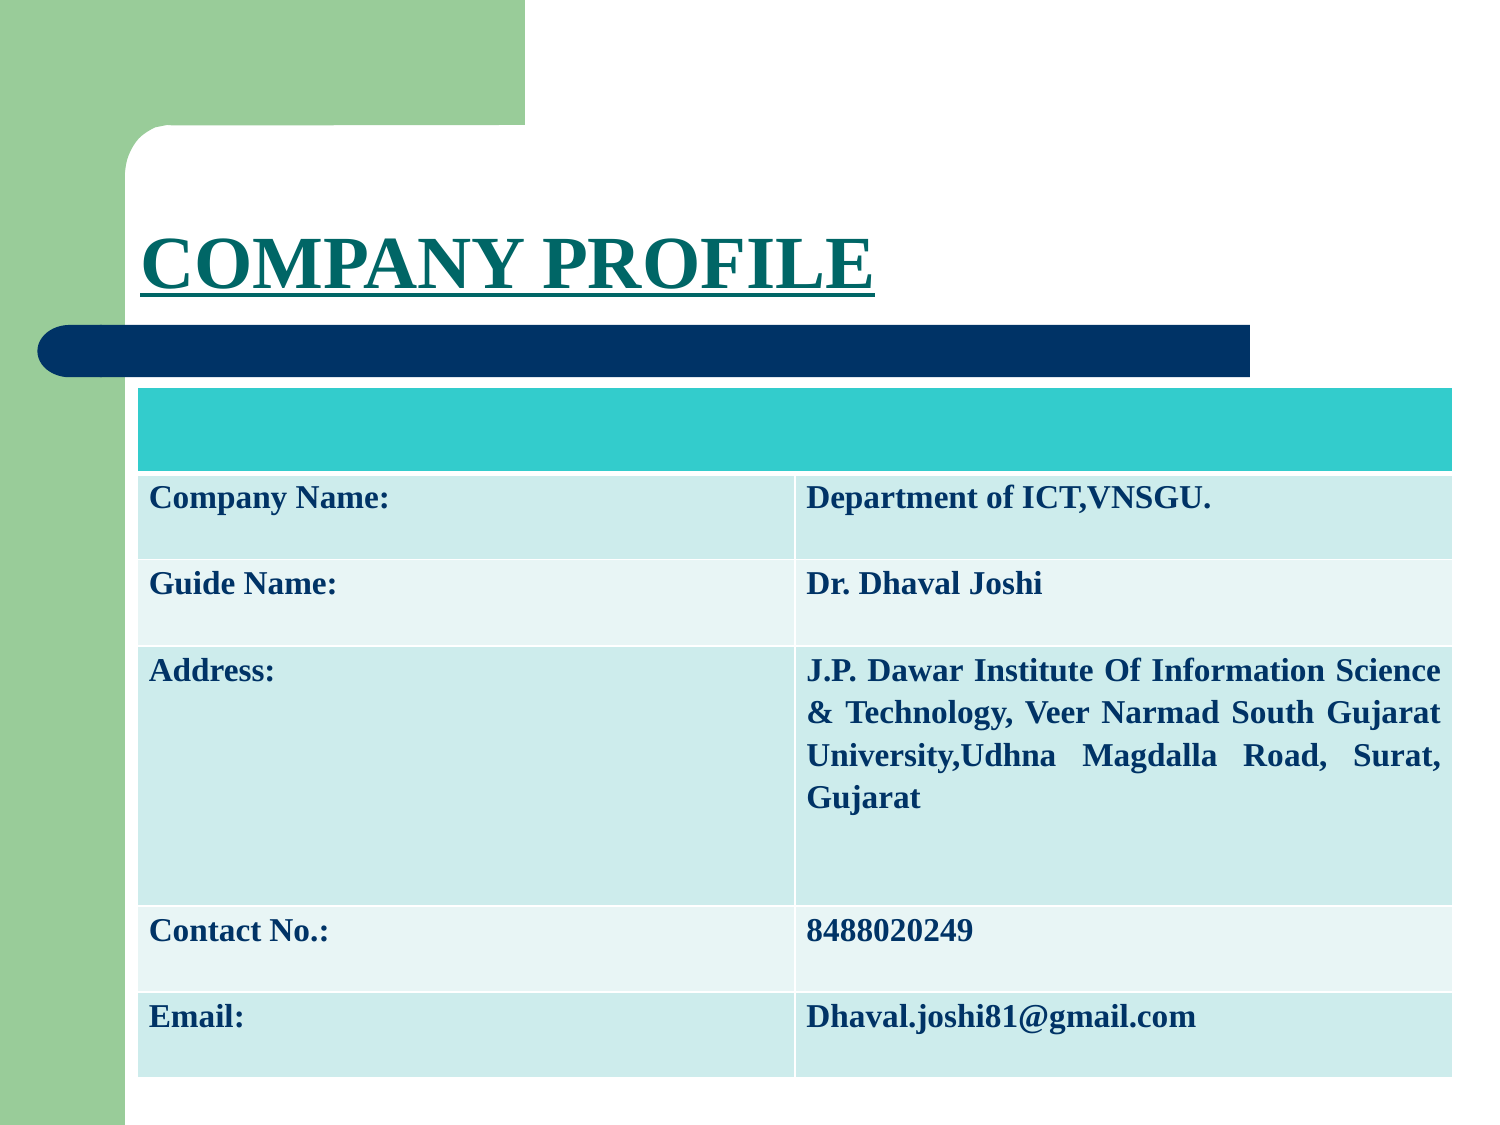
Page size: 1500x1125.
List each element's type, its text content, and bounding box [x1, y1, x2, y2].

table_cell 8488020249 [796, 907, 1452, 991]
table_cell Email: [138, 993, 794, 1077]
table_cell Guide Name: [138, 560, 794, 645]
table_header [138, 388, 1452, 471]
table_cell Department of ICT,VNSGU. [796, 476, 1452, 559]
table_cell J.P. Dawar Institute Of Information Science & Technology, Veer Narmad South Gujarat University,Udhna Magdalla Road, Surat, Gujarat [796, 647, 1452, 905]
table_cell Contact No.: [138, 907, 794, 991]
table_cell Company Name: [138, 476, 794, 559]
table_cell Address: [138, 647, 794, 905]
table_cell Dhaval.joshi81@gmail.com [796, 993, 1452, 1077]
table_cell Dr. Dhaval Joshi [796, 560, 1452, 645]
title COMPANY PROFILE [124, 124, 1426, 313]
